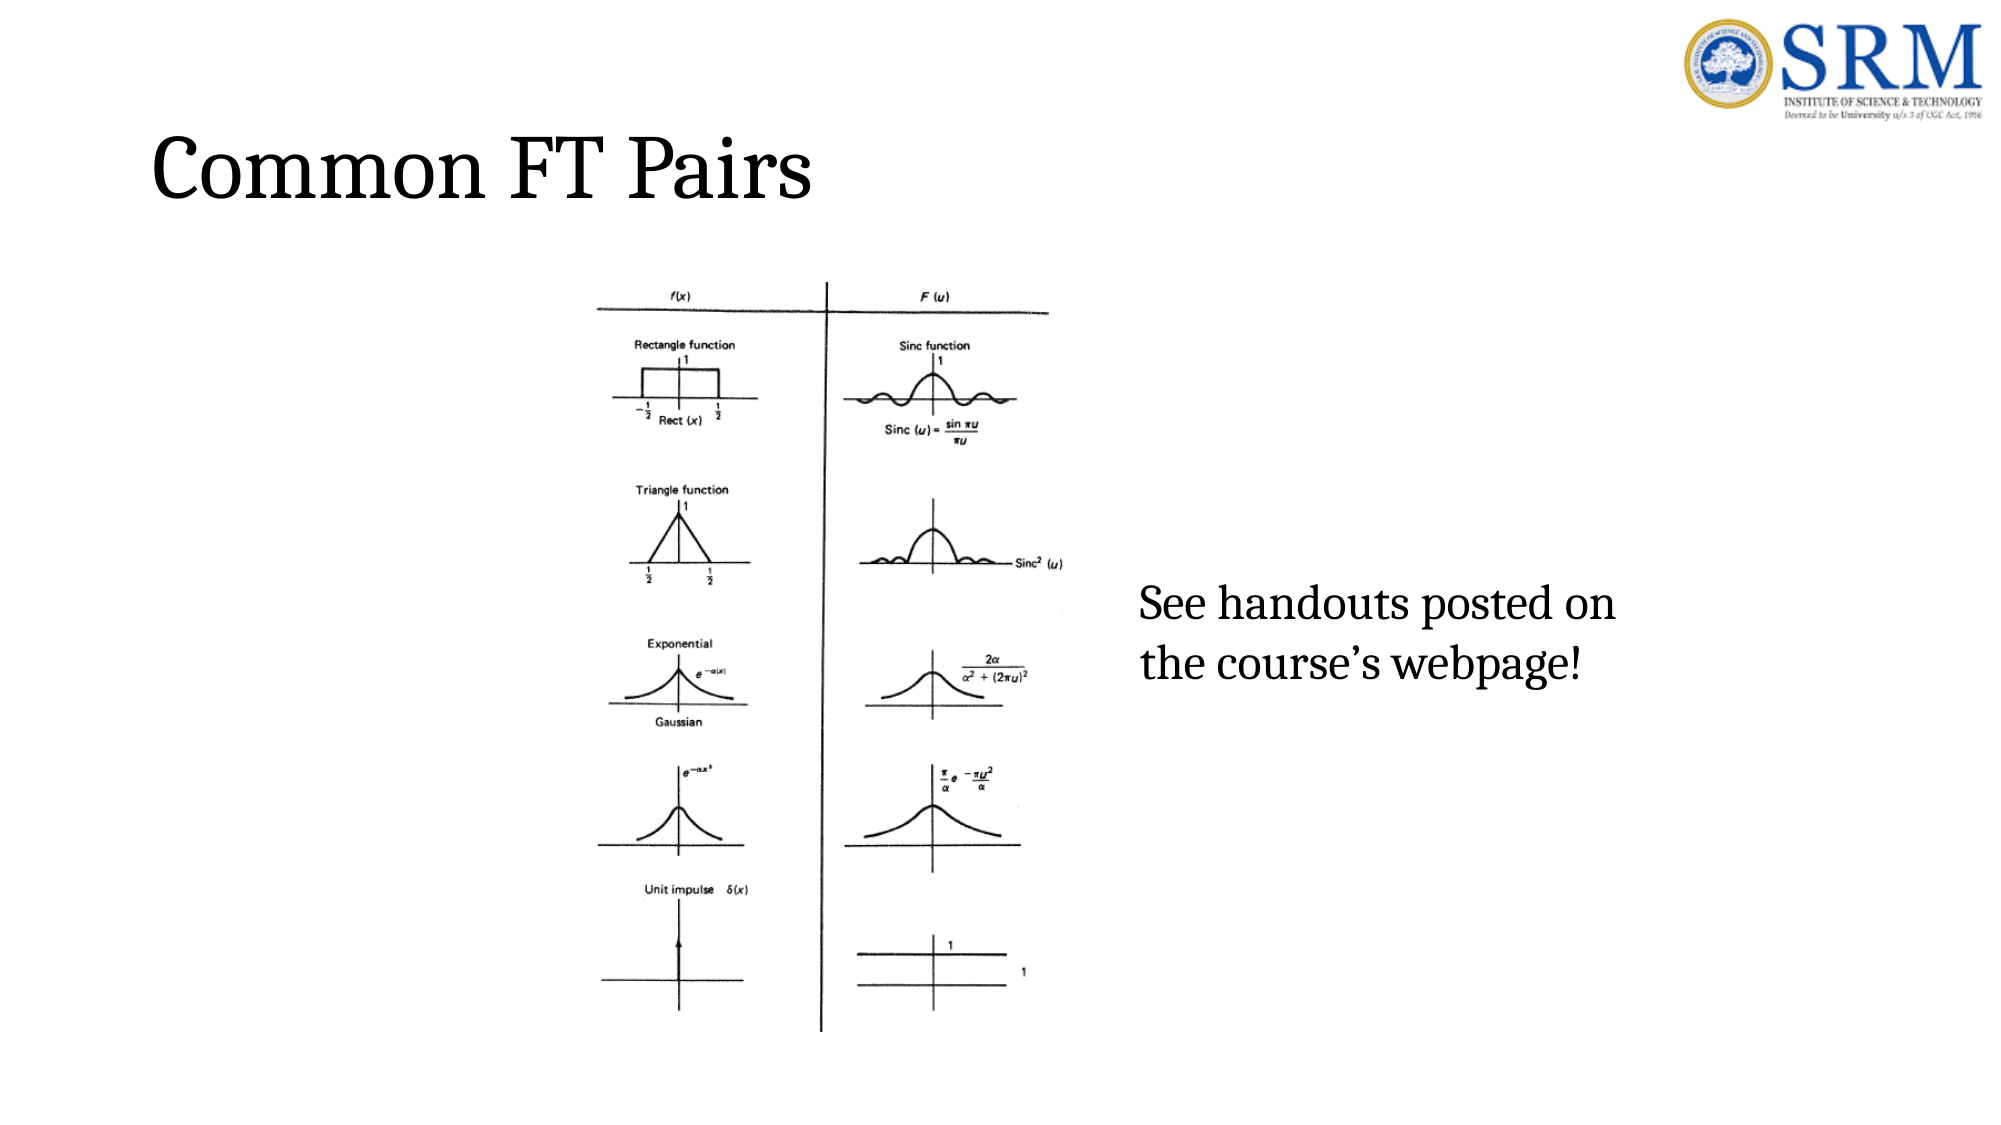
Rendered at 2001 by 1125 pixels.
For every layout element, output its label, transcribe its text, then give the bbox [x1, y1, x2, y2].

picture [587, 282, 1068, 1032]
text_box See handouts posted on the course’s webpage! [1124, 562, 1650, 698]
title Common FT Pairs [137, 59, 1863, 278]
picture [1670, 3, 2000, 131]
